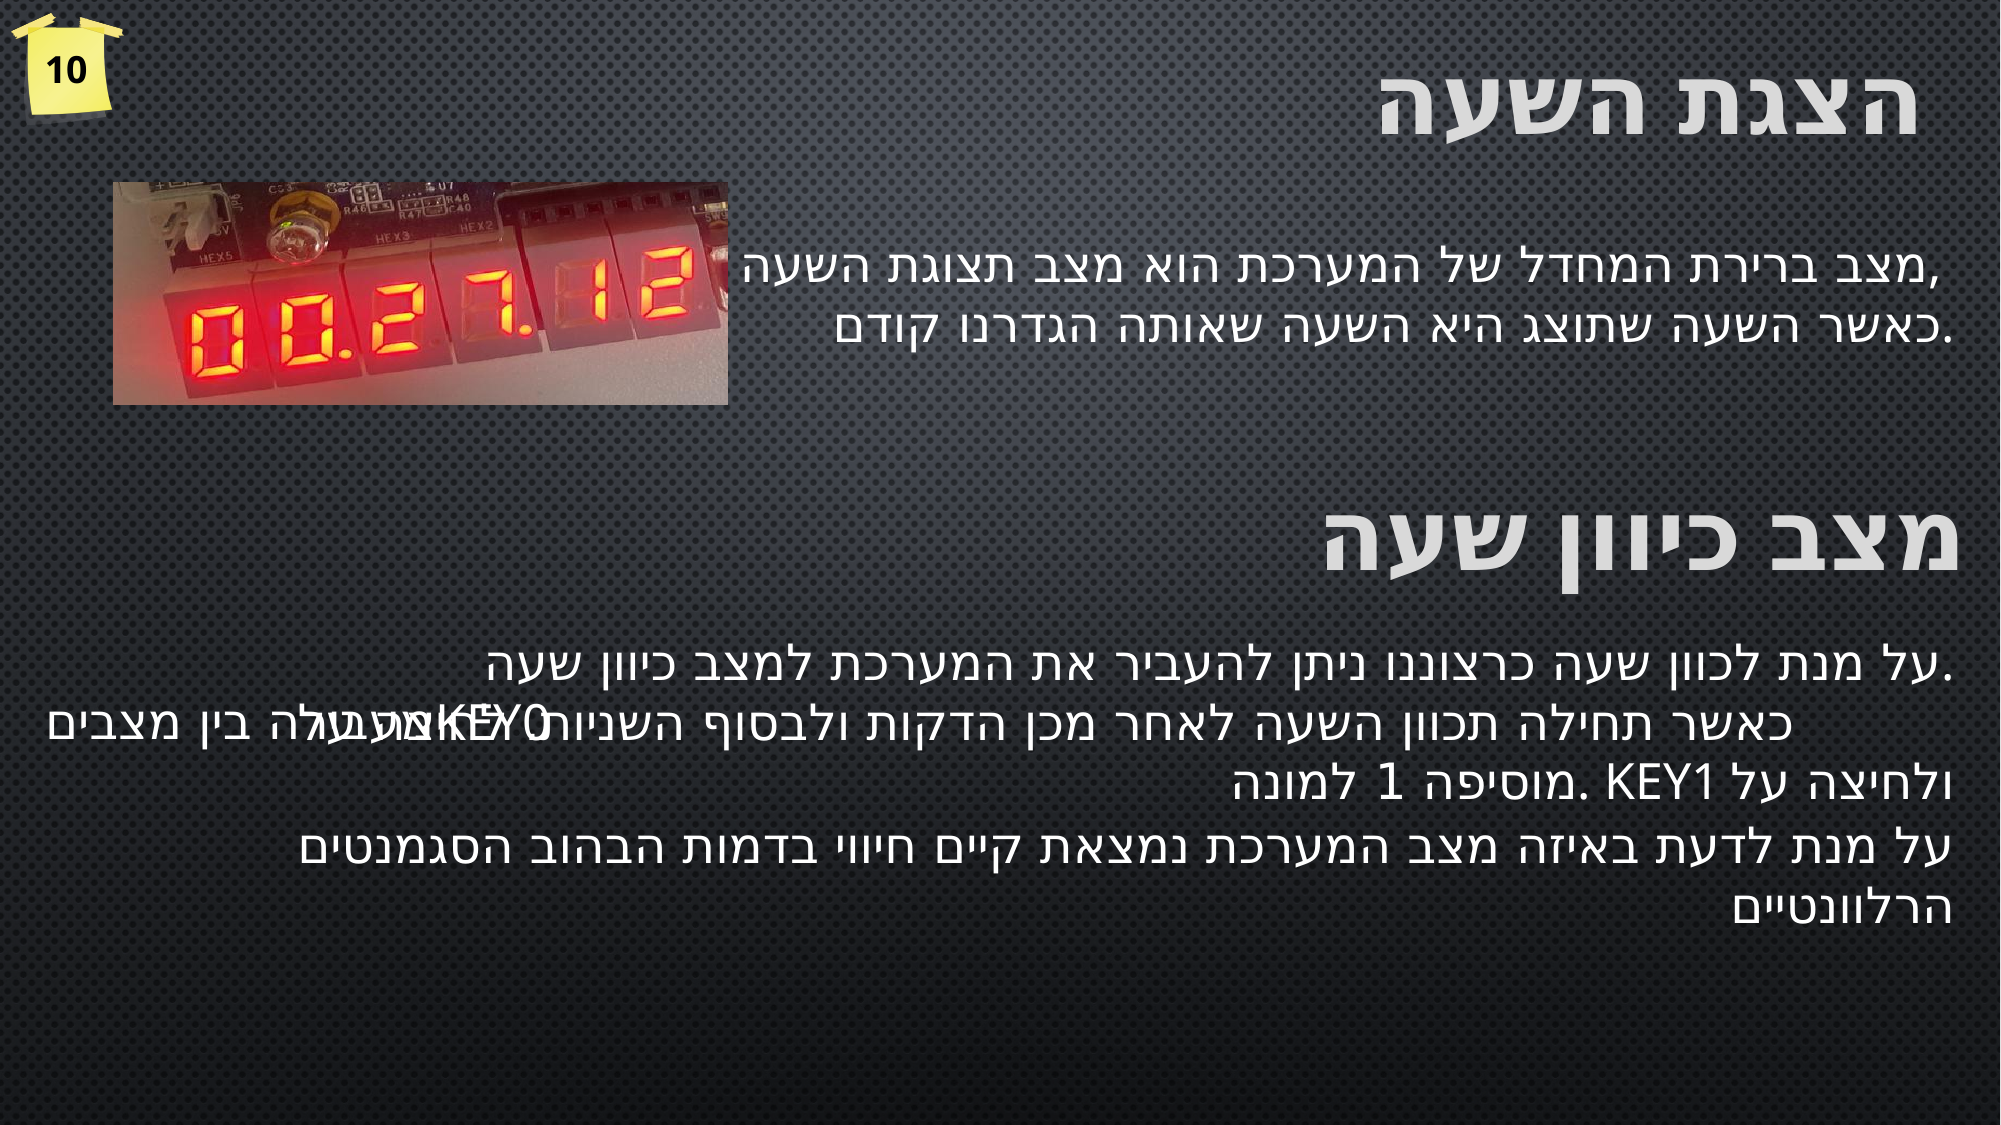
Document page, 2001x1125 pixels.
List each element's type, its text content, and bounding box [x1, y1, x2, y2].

text_box על מנת לדעת באיזה מצב המערכת נמצאת קיים חיווי בדמות הבהוב הסגמנטים הרלוונטיים [113, 806, 1970, 941]
text_box על מנת לכוון שעה כרצוננו ניתן להעביר את המערכת למצב כיוון שעה. כאשר תחילה תכוון השעה לאחר מכן הדקות ולבסוף השניות. לחיצה על [113, 622, 1970, 758]
text_box KEY0 [462, 683, 588, 758]
picture [112, 182, 728, 405]
text_box מצב כיוון שעה [1302, 462, 2000, 598]
text_box מוסיפה 1 למונה. KEY1 [1077, 742, 1748, 806]
text_box מעבירה בין מצבים [30, 682, 462, 758]
text_box הצגת השעה [1357, 27, 1945, 162]
picture [11, 13, 124, 125]
text_box מצב ברירת המחדל של המערכת הוא מצב תצוגת השעה, כאשר השעה שתוצג היא השעה שאותה הגדרנו קודם. [728, 225, 1970, 361]
text_box ולחיצה על [1748, 742, 2000, 818]
